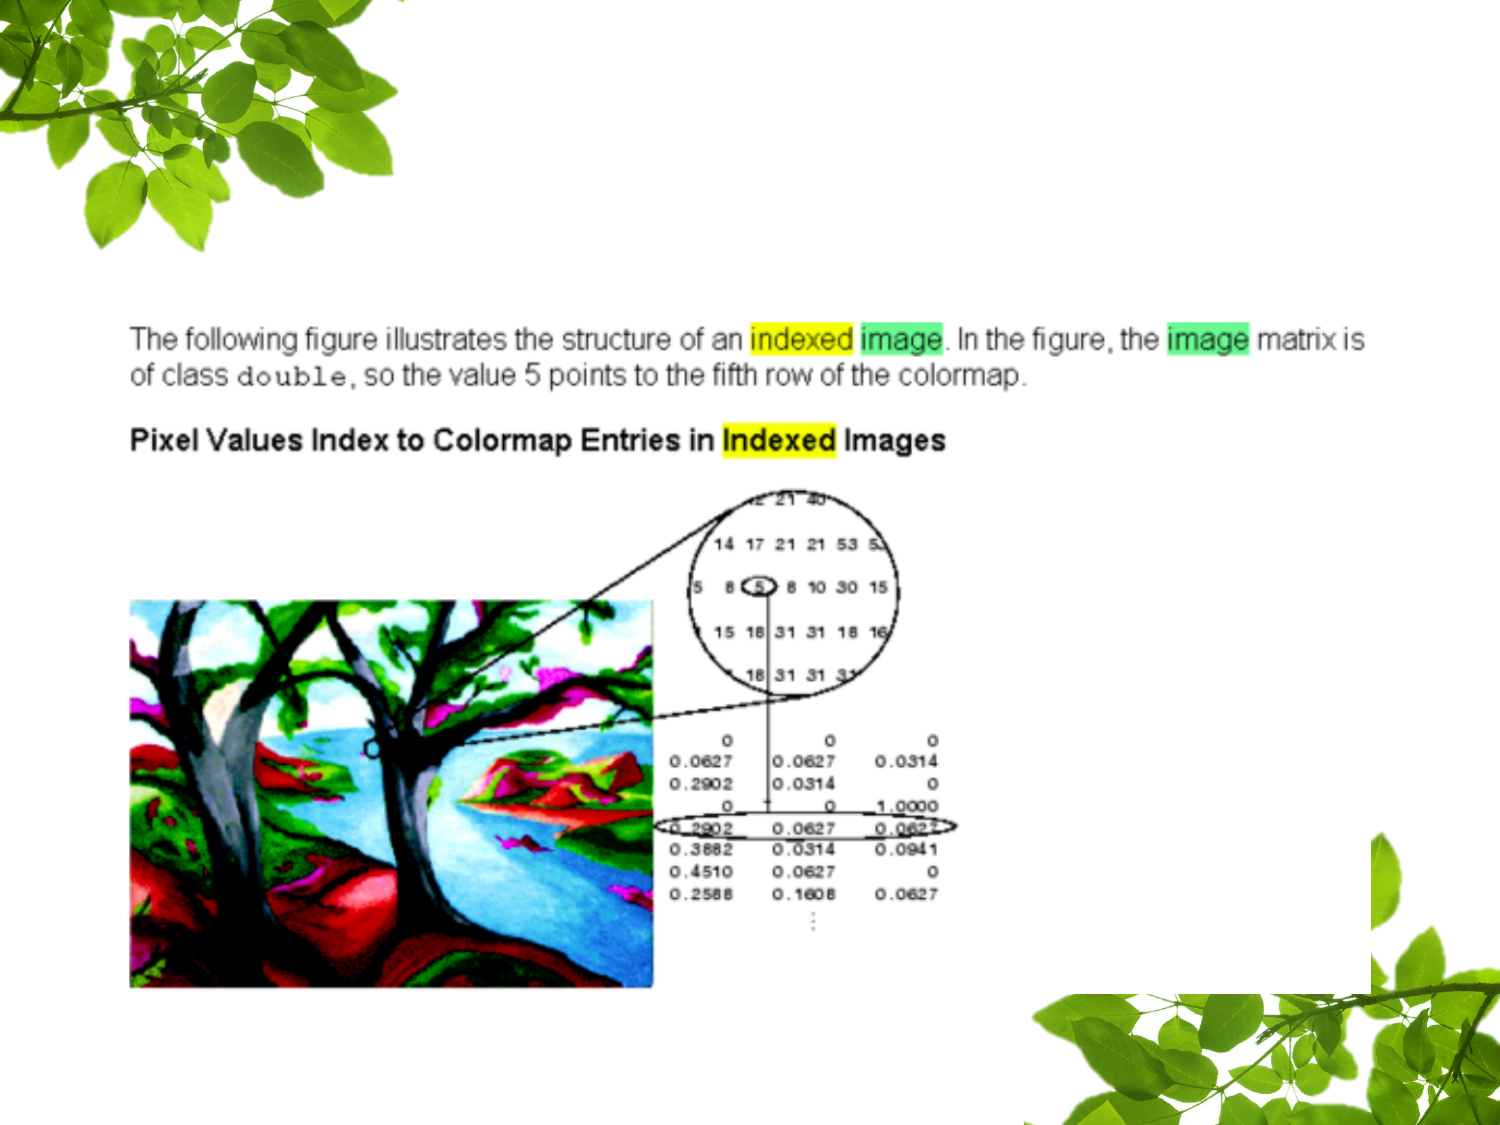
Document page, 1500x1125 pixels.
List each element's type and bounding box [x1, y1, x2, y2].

list [103, 322, 1397, 994]
picture [0, 0, 405, 253]
picture [1023, 827, 1500, 1125]
